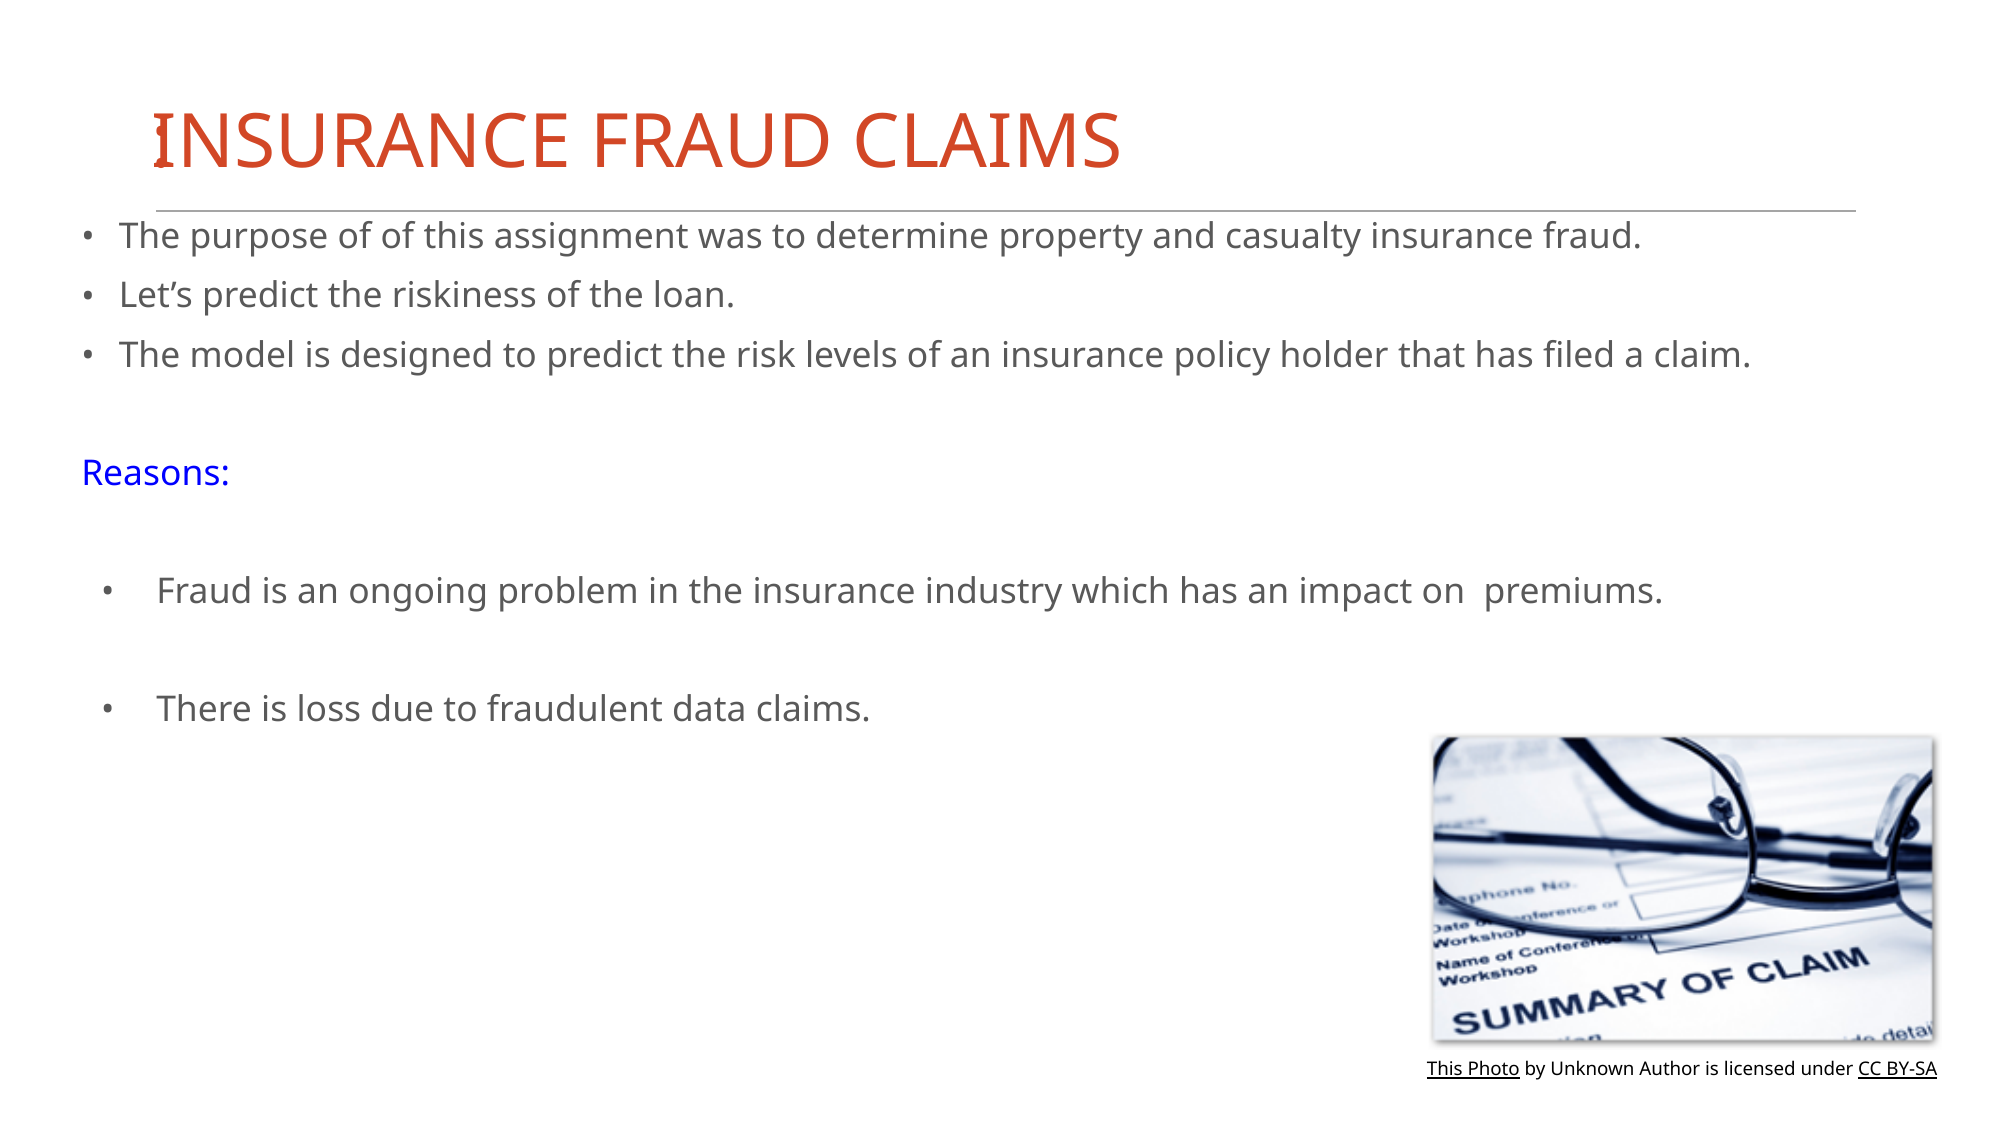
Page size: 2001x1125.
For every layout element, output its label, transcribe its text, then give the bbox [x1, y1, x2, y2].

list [1428, 732, 1943, 1050]
list The purpose of of this assignment was to determine property and casualty insurance fraud. Let’s predict the riskiness of the loan. The model is designed to predict the risk levels of an insurance policy holder that has filed a claim. Reasons: Fraud is an ongoing problem in the insurance industry which has an impact on premiums. There is loss due to fraudulent data claims. [66, 210, 1942, 1074]
title : [136, 75, 1862, 211]
text_box This Photo by Unknown Author is licensed under CC BY-SA [1411, 1049, 1959, 1090]
